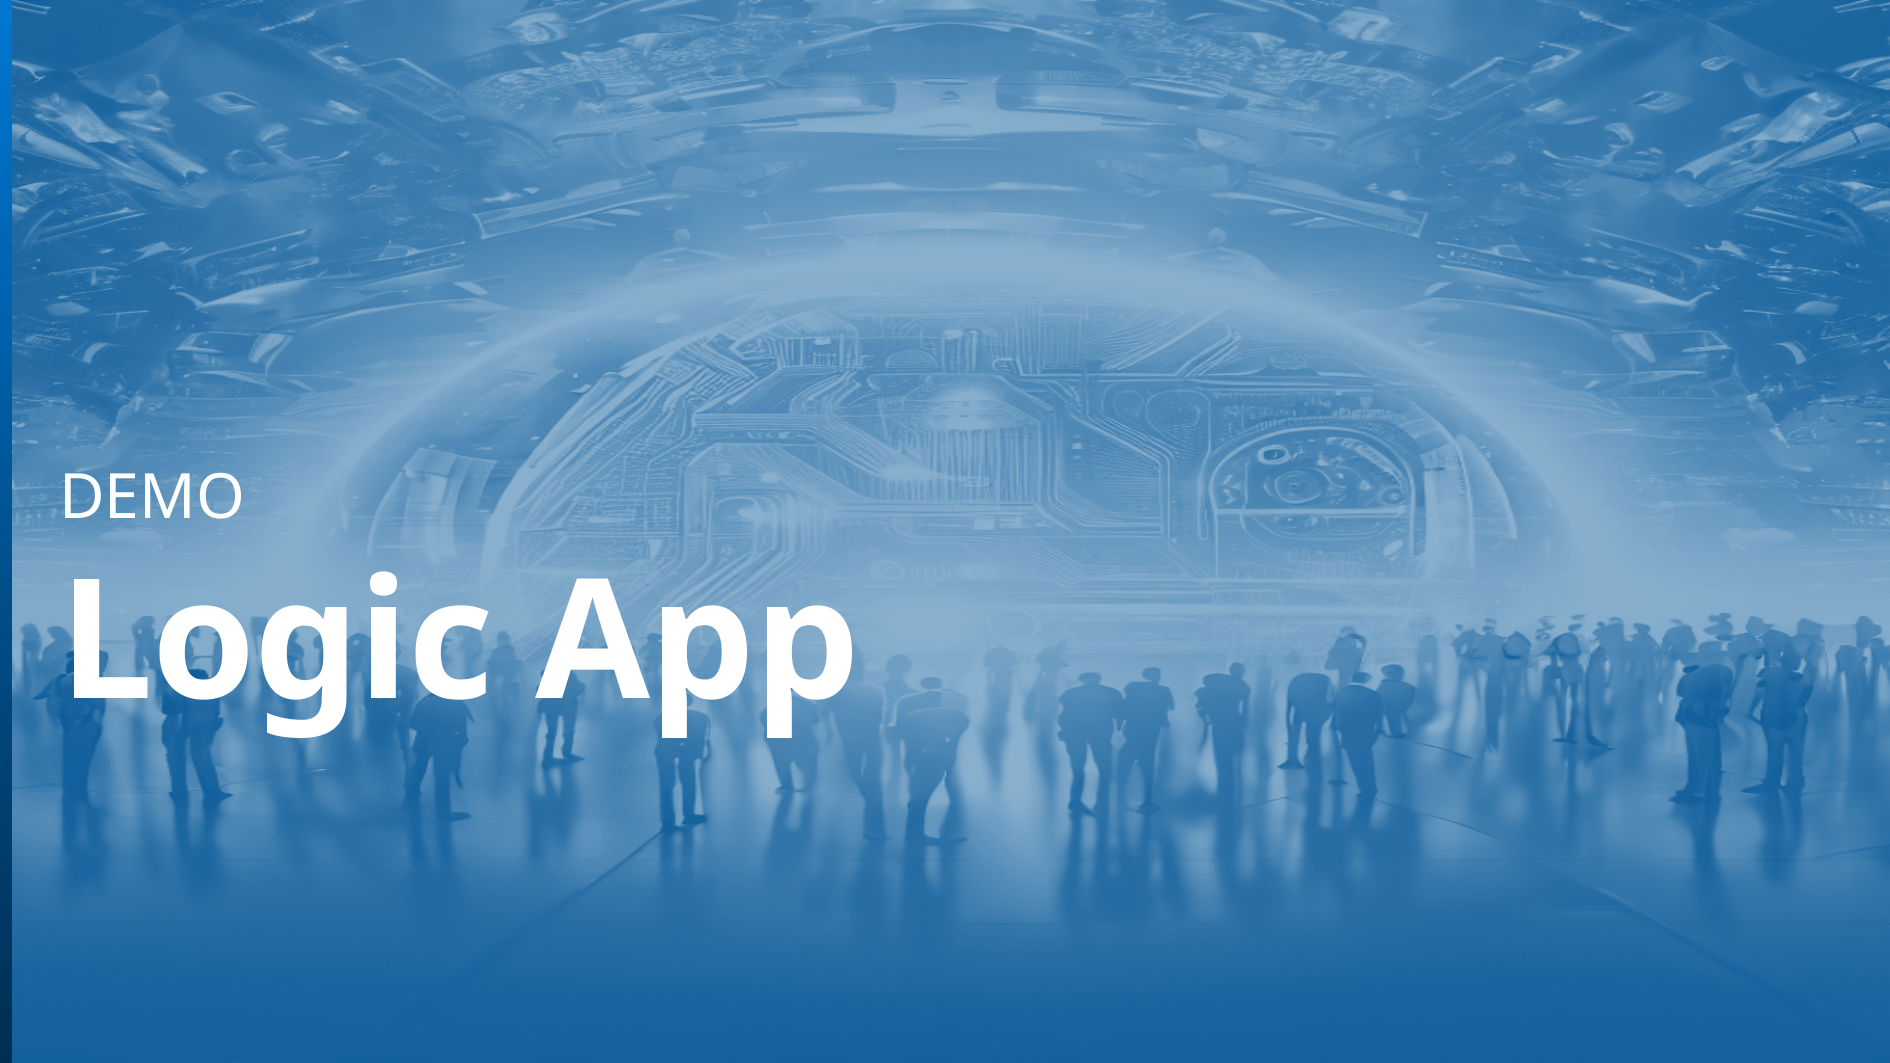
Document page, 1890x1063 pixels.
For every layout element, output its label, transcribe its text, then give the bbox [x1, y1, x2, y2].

title Logic App [59, 531, 1831, 1004]
